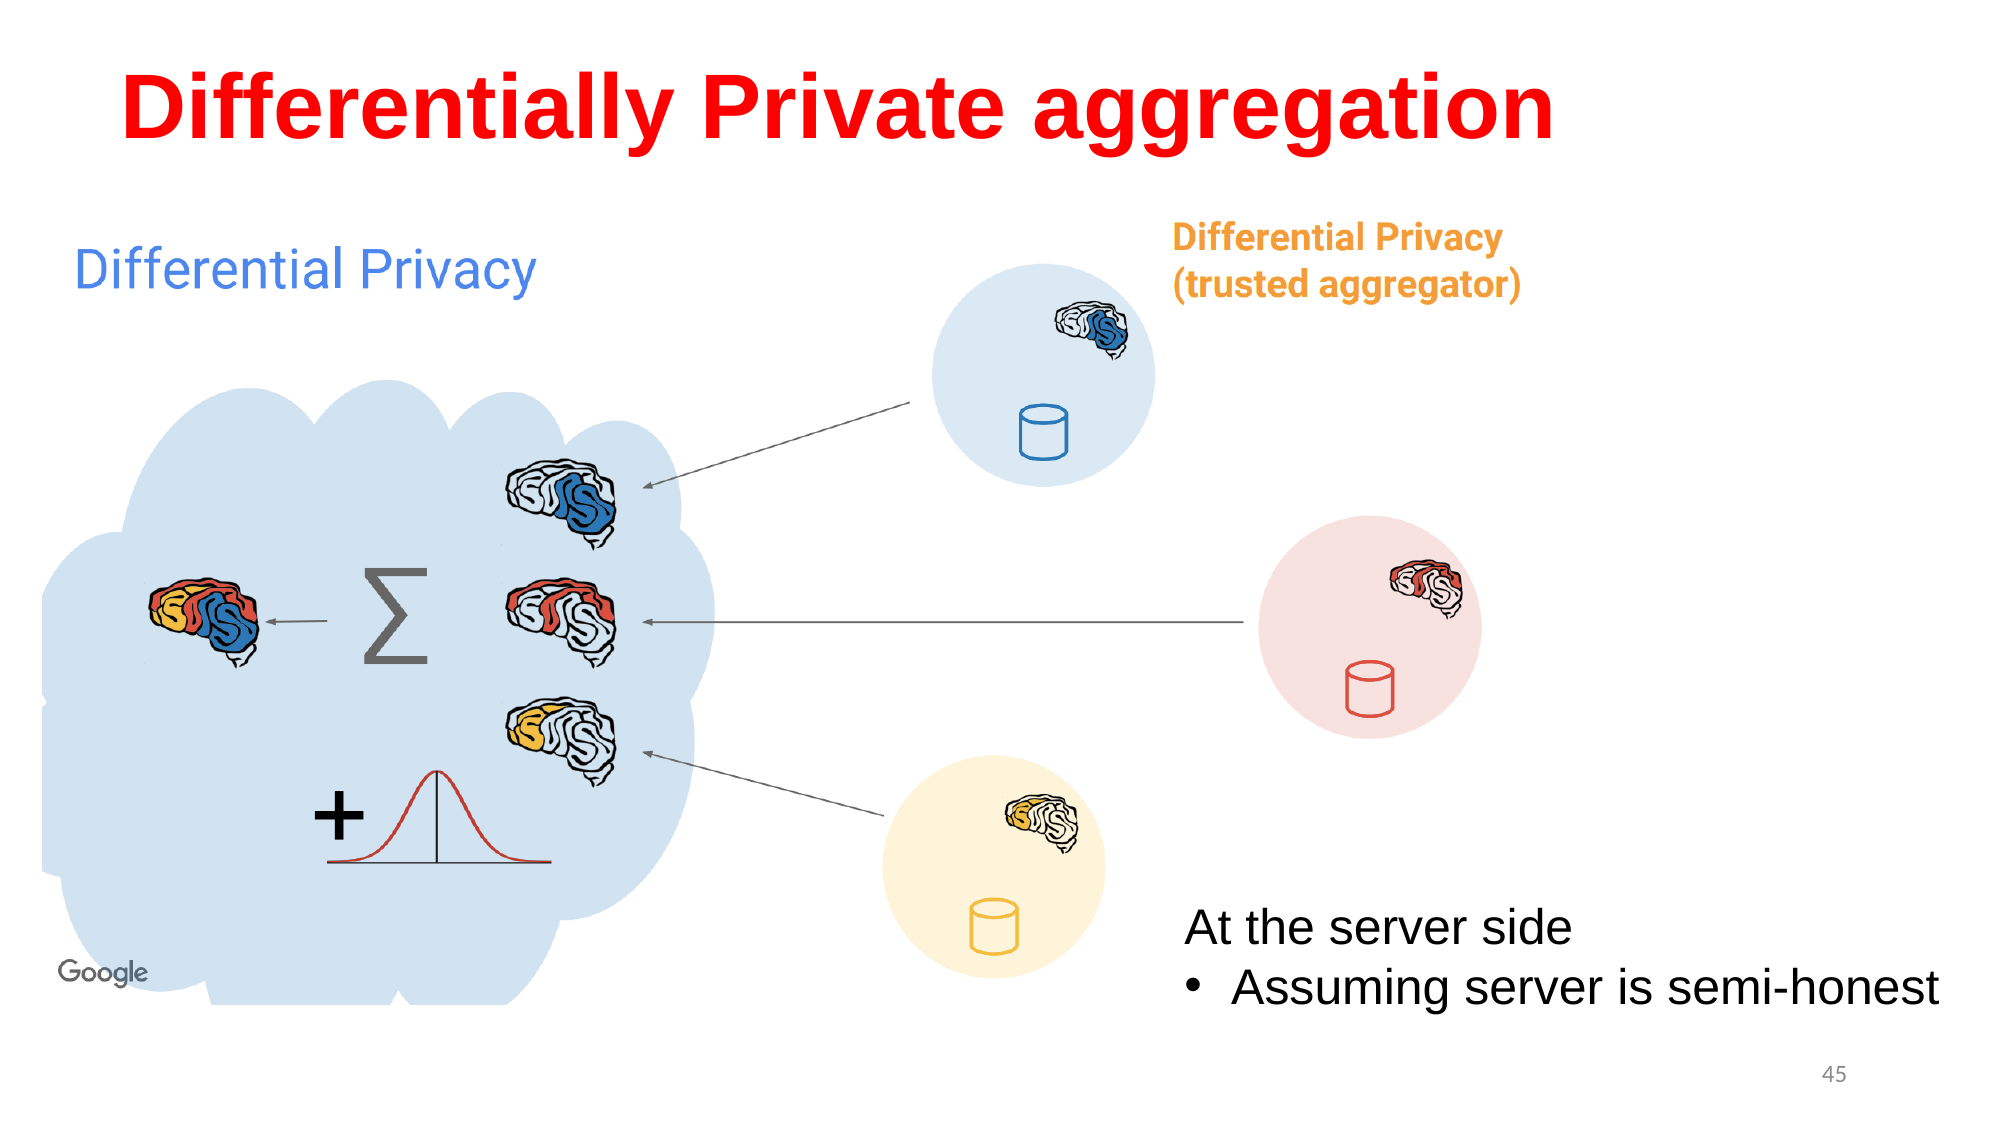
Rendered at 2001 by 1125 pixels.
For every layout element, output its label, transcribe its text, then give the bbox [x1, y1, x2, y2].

text_box At the server side Assuming server is semi-honest [1169, 887, 1955, 1022]
picture [42, 174, 1538, 1005]
slide_number 45 [1412, 1042, 1863, 1103]
title Differentially Private aggregation [105, 0, 1831, 218]
